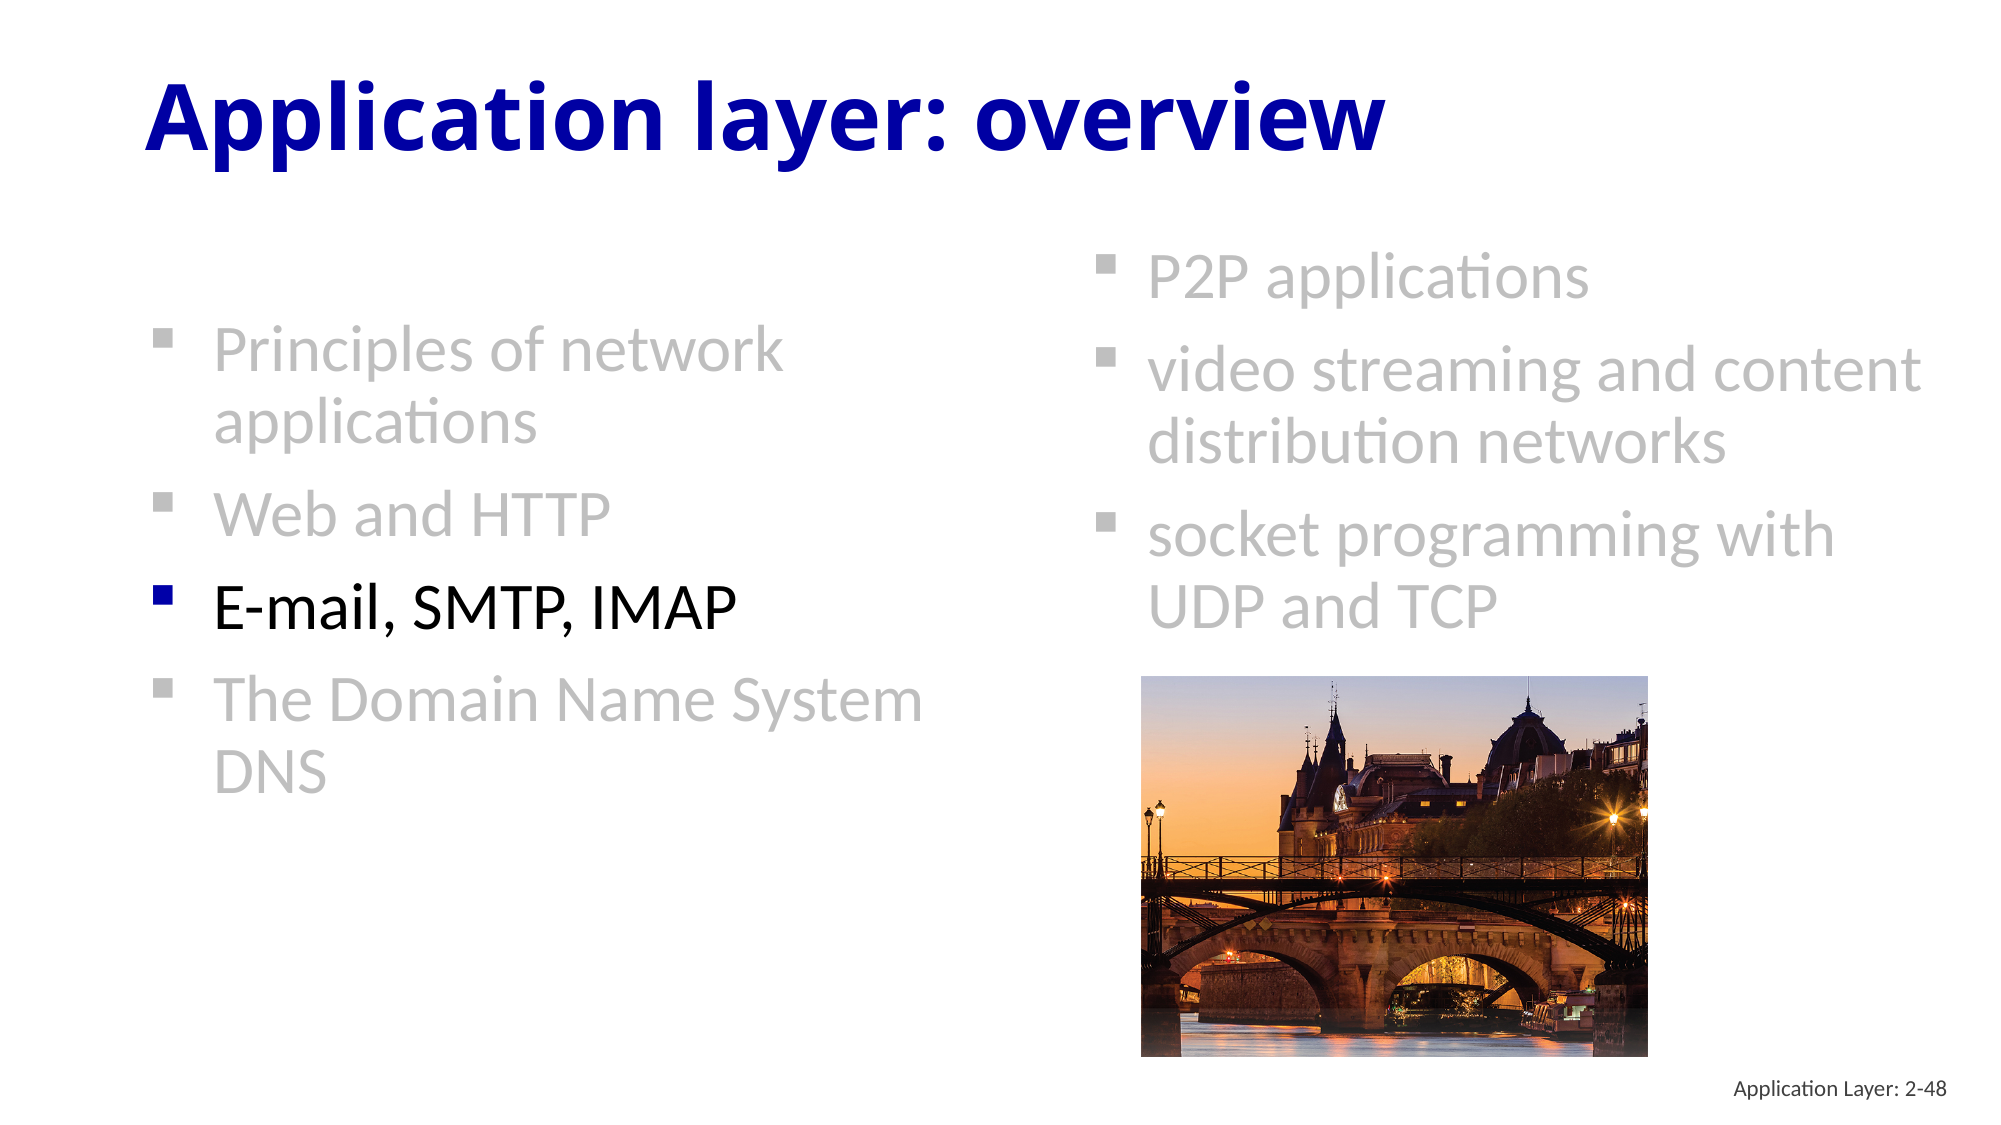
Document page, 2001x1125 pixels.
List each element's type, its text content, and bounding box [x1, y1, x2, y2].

text_box P2P applications video streaming and content distribution networks socket programming with UDP and TCP [1075, 233, 1963, 1021]
text_box Principles of network applications Web and HTTP E-mail, SMTP, IMAP The Domain Name System DNS [132, 306, 1004, 1021]
text_box Application Layer: 2-48 [1512, 1056, 1963, 1117]
picture [1140, 676, 1648, 1057]
text_box Application layer: overview [131, 47, 1856, 194]
